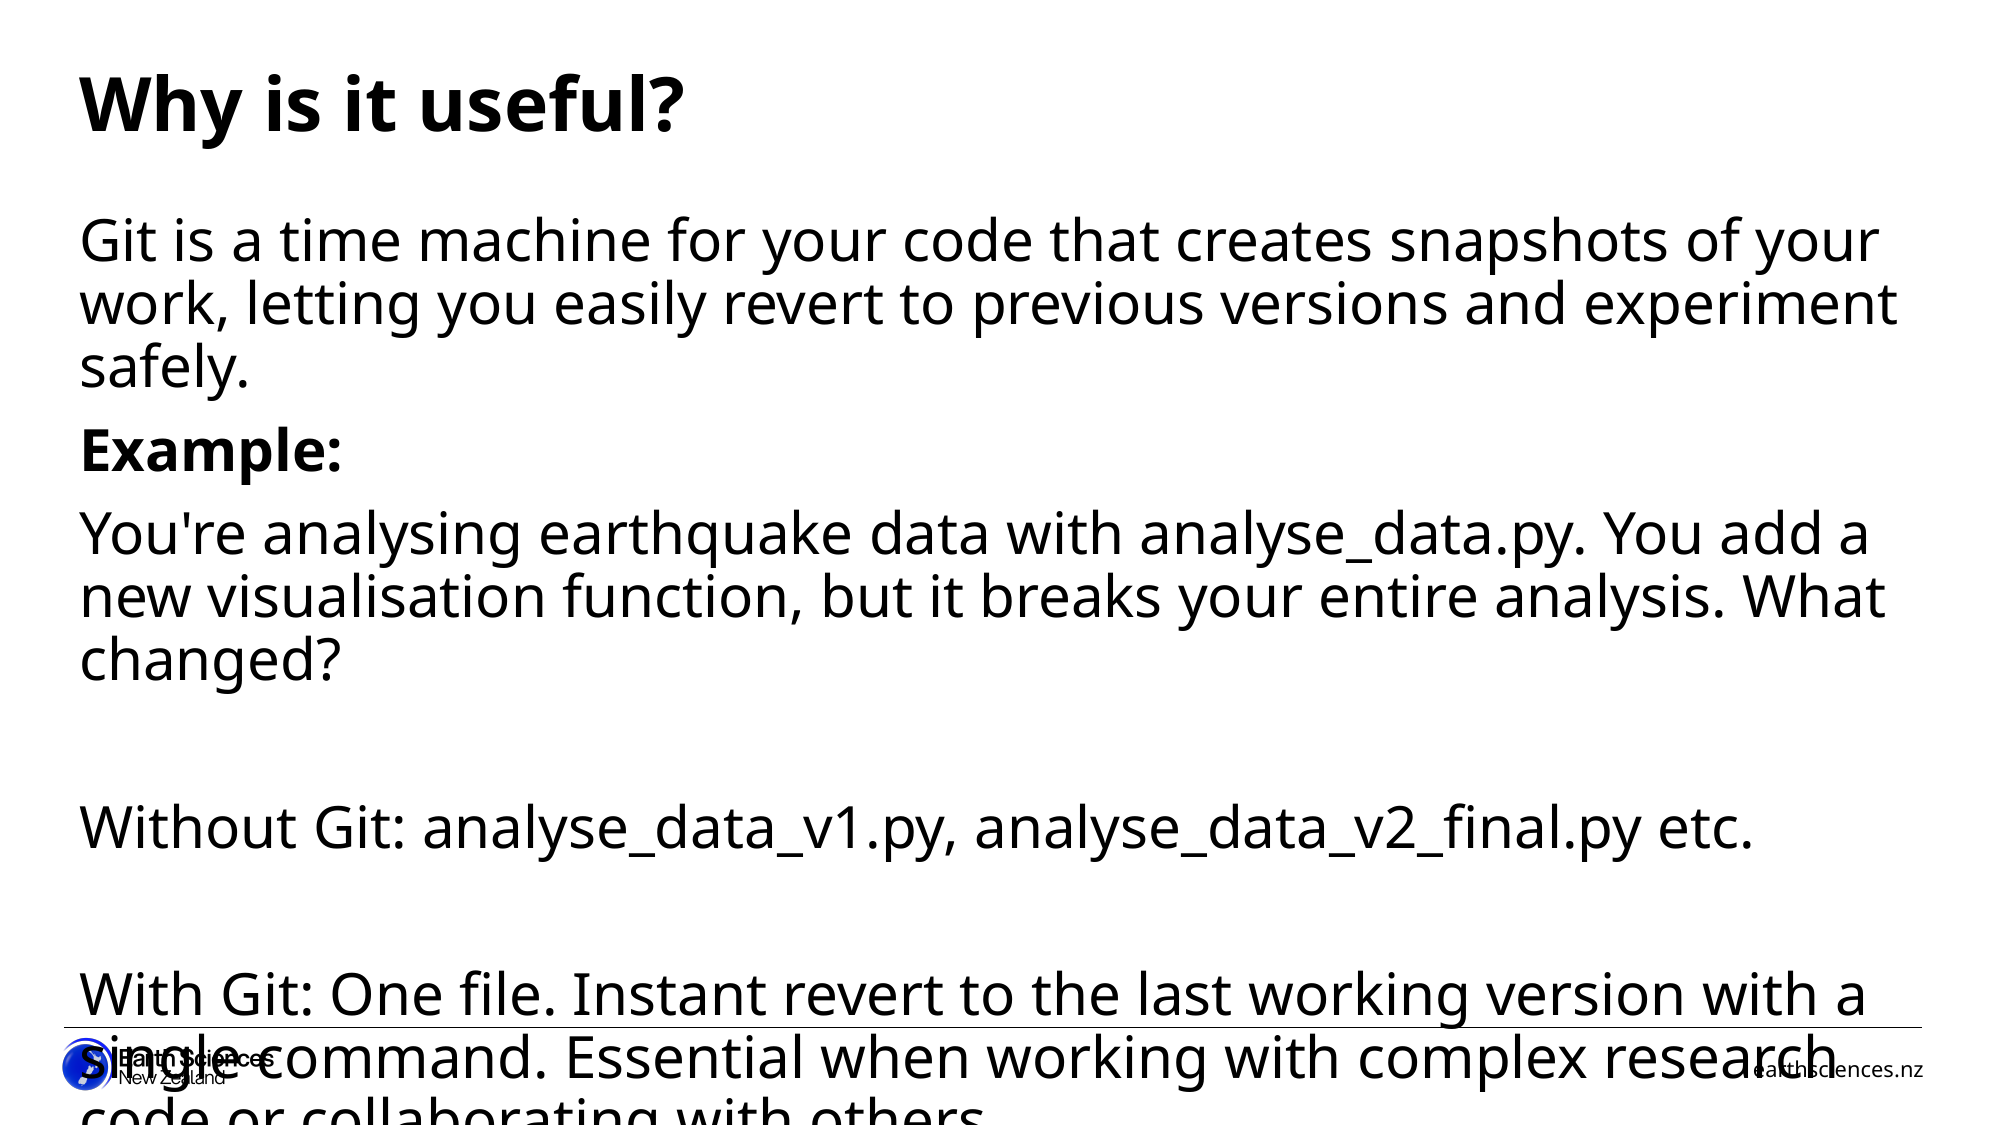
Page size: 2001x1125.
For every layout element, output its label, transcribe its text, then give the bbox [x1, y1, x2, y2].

picture [46, 1026, 290, 1107]
list Why is it useful? [64, 59, 1927, 242]
list Git is a time machine for your code that creates snapshots of your work, letting you easily revert to previous versions and experiment safely. Example: You're analysing earthquake data with analyse_data.py. You add a new visualisation function, but it breaks your entire analysis. What changed? Without Git: analyse_data_v1.py, analyse_data_v2_final.py etc. With Git: One file. Instant revert to the last working version with a single command. Essential when working with complex research code or collaborating with others. [64, 242, 1917, 922]
